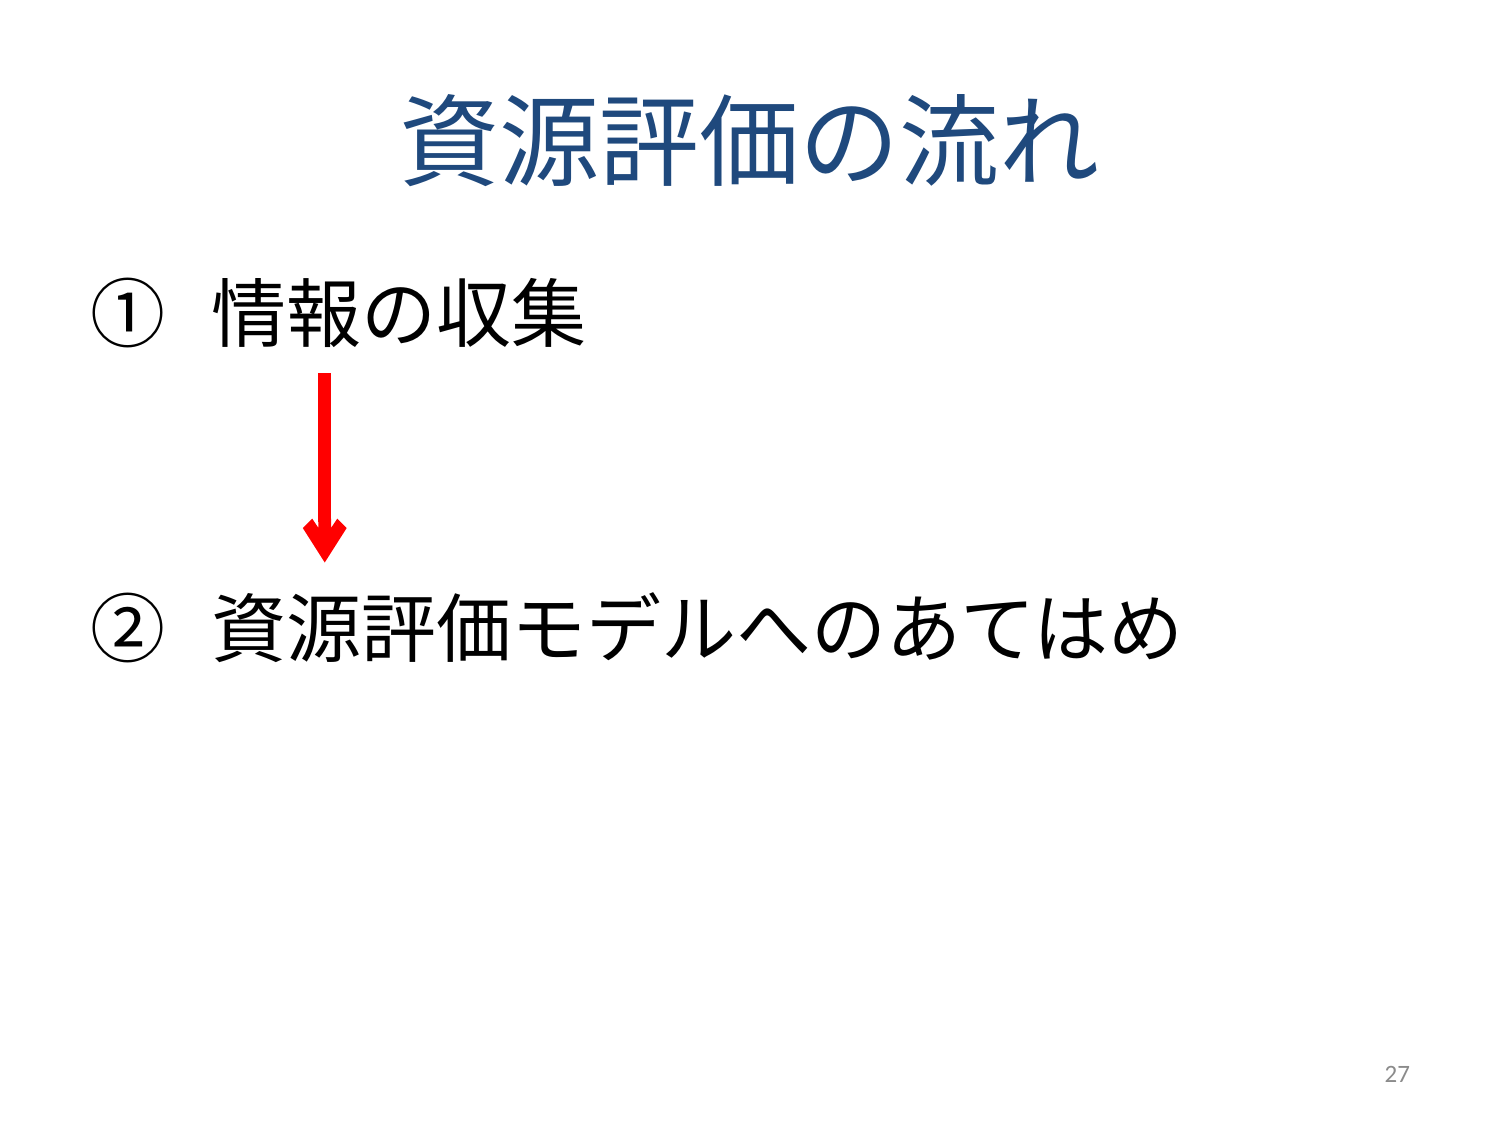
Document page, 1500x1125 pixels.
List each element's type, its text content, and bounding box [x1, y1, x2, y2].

slide_number 27 [1074, 1042, 1425, 1103]
list 情報の収集 資源評価モデルへのあてはめ [75, 259, 1425, 1043]
title 資源評価の流れ [75, 45, 1425, 233]
